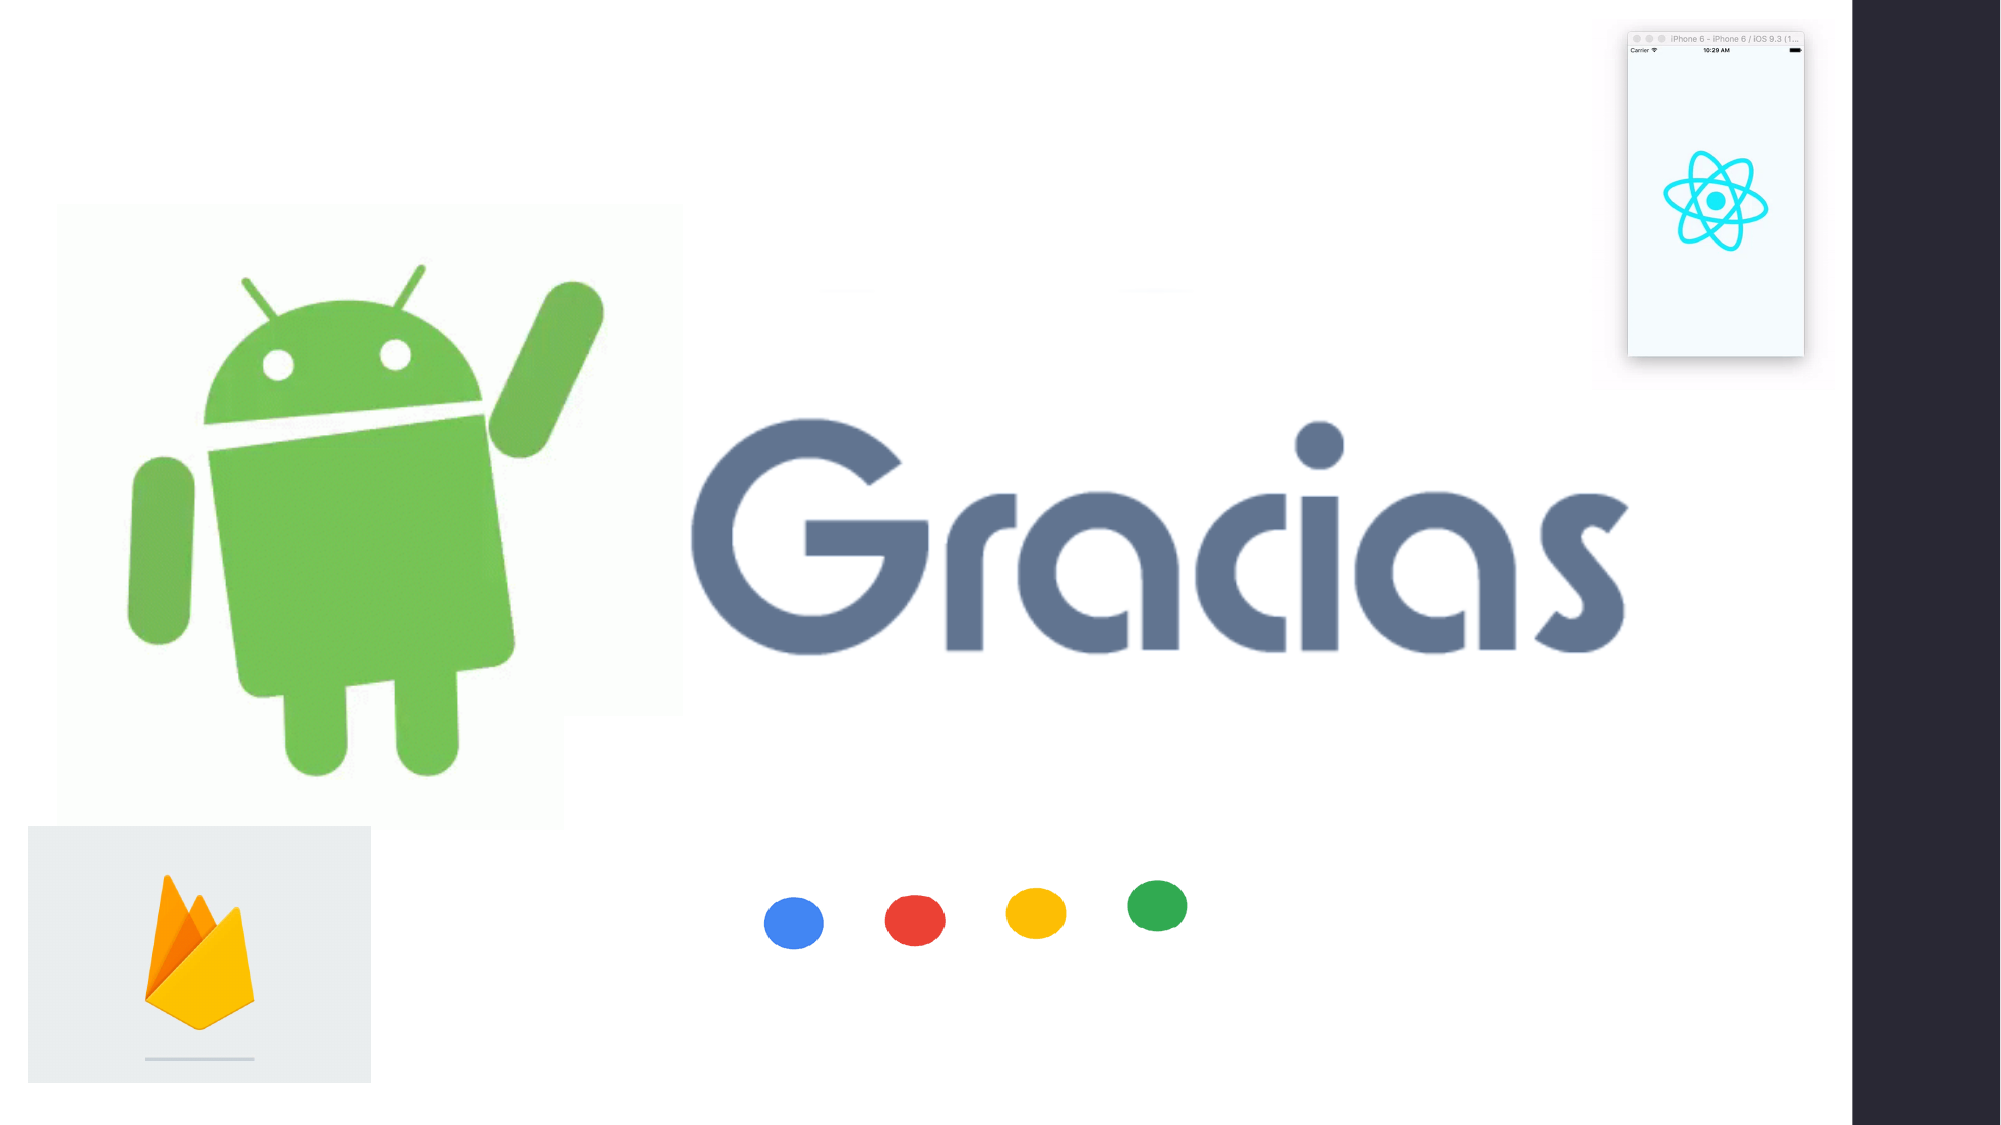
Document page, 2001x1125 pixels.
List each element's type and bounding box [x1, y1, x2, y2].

picture [27, 18, 1835, 1109]
